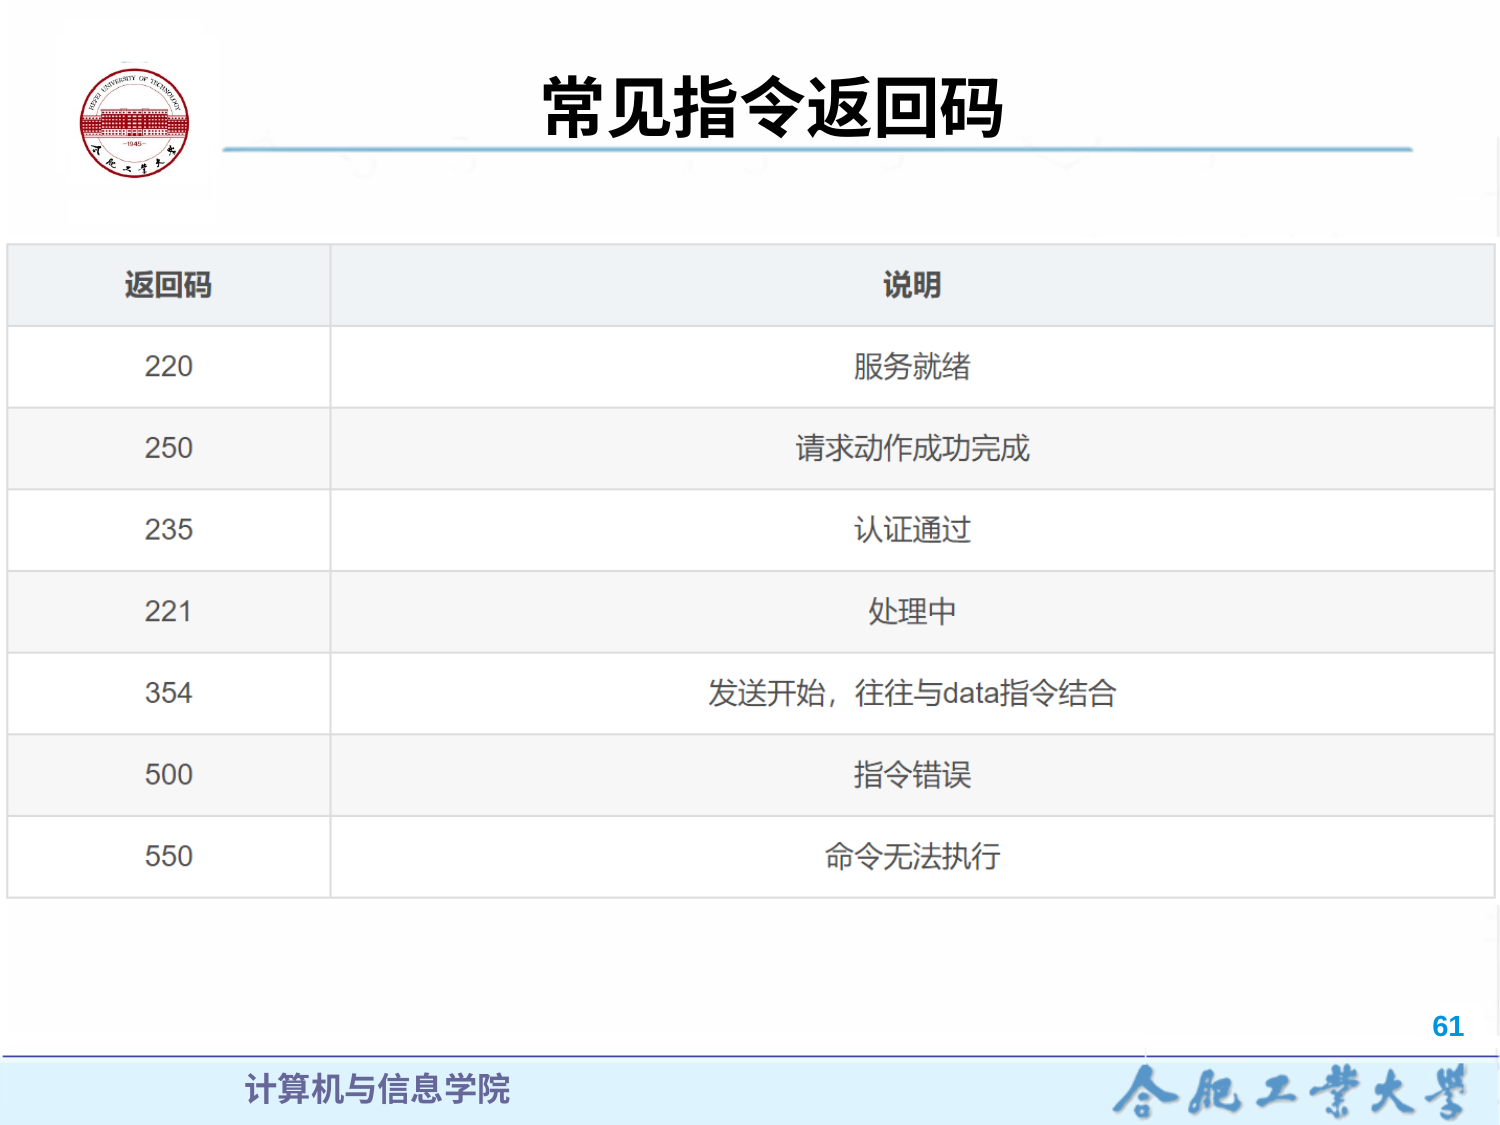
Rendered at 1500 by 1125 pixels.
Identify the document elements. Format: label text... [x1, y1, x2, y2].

picture [0, 0, 1500, 1125]
text_box 常见指令返回码 [524, 58, 1022, 154]
